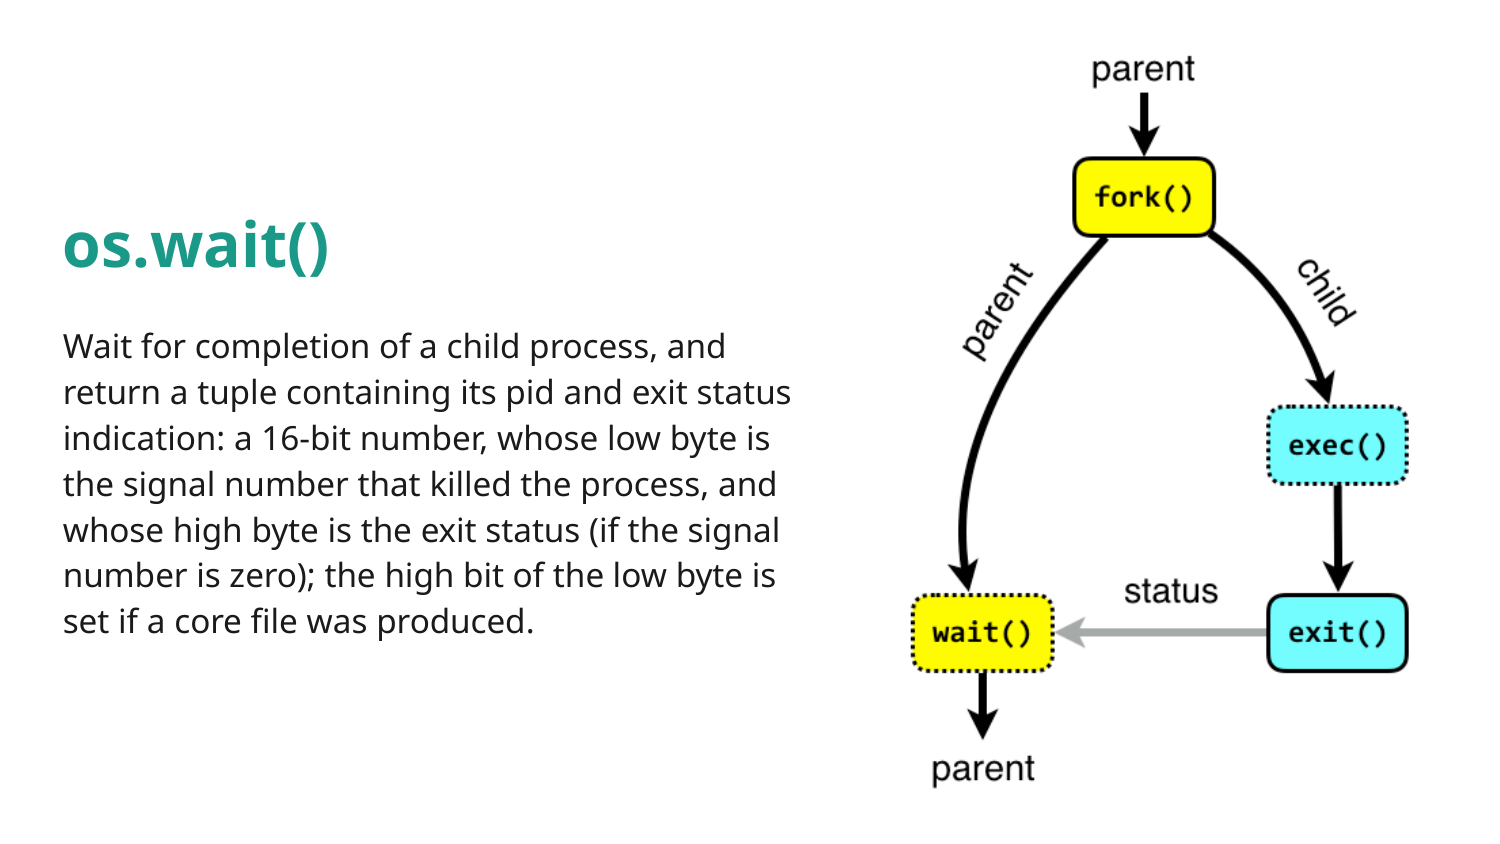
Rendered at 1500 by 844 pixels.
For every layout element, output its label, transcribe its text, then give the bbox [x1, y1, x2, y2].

list Wait for completion of a child process, and return a tuple containing its pid and exit status indication: a 16-bit number, whose low byte is the signal number that killed the process, and whose high byte is the exit status (if the signal number is zero); the high bit of the low byte is set if a core file was produced. [47, 304, 838, 727]
picture [892, 50, 1452, 793]
title os.wait() [47, 66, 838, 295]
